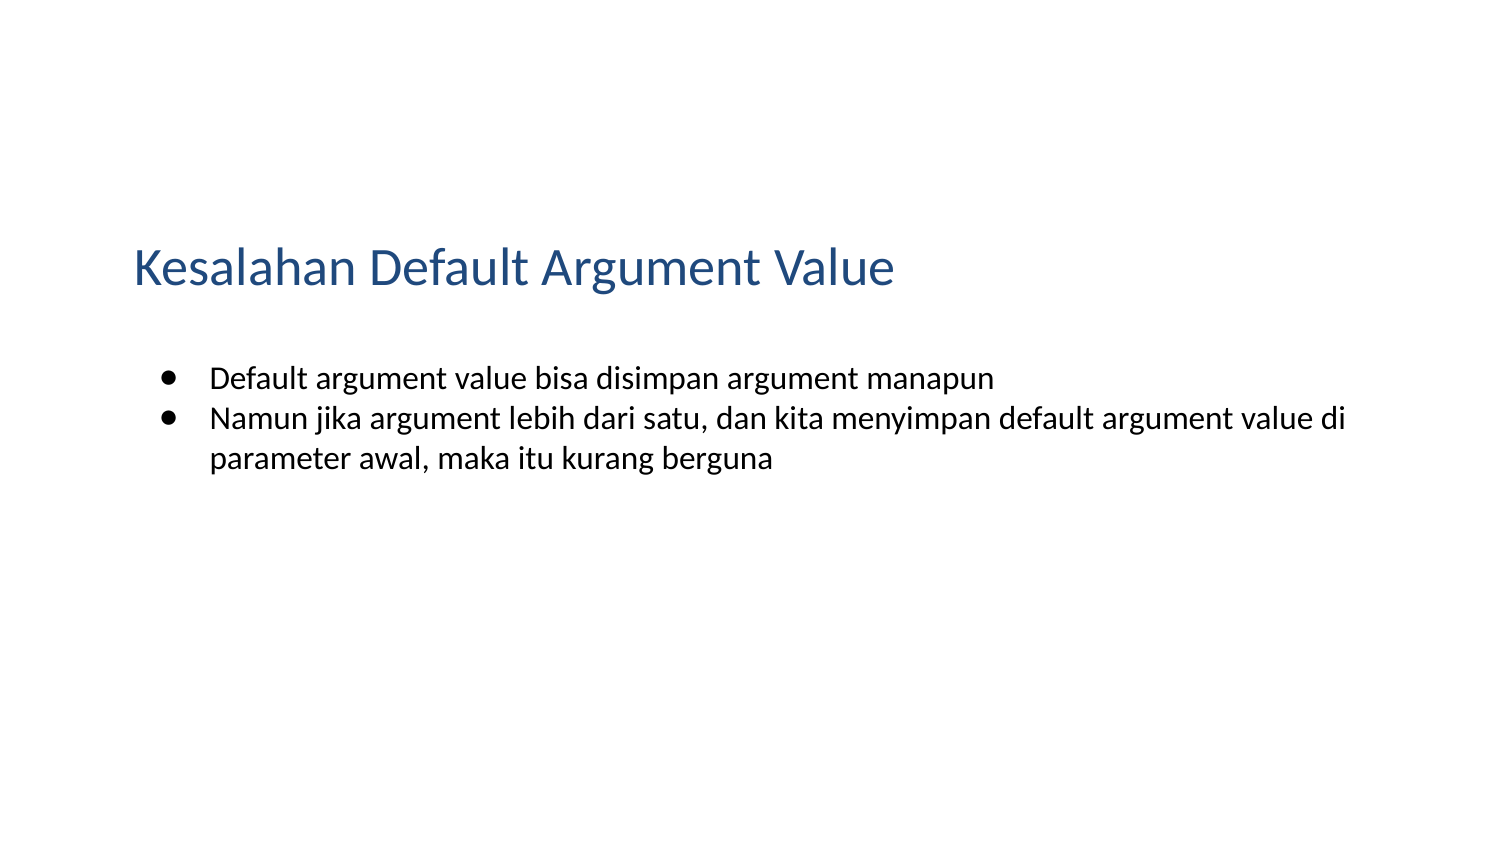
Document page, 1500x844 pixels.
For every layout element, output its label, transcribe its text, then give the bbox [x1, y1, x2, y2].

title Kesalahan Default Argument Value [119, 216, 1381, 305]
list Default argument value bisa disimpan argument manapun Namun jika argument lebih dari satu, dan kita menyimpan default argument value di parameter awal, maka itu kurang berguna [119, 341, 1381, 712]
